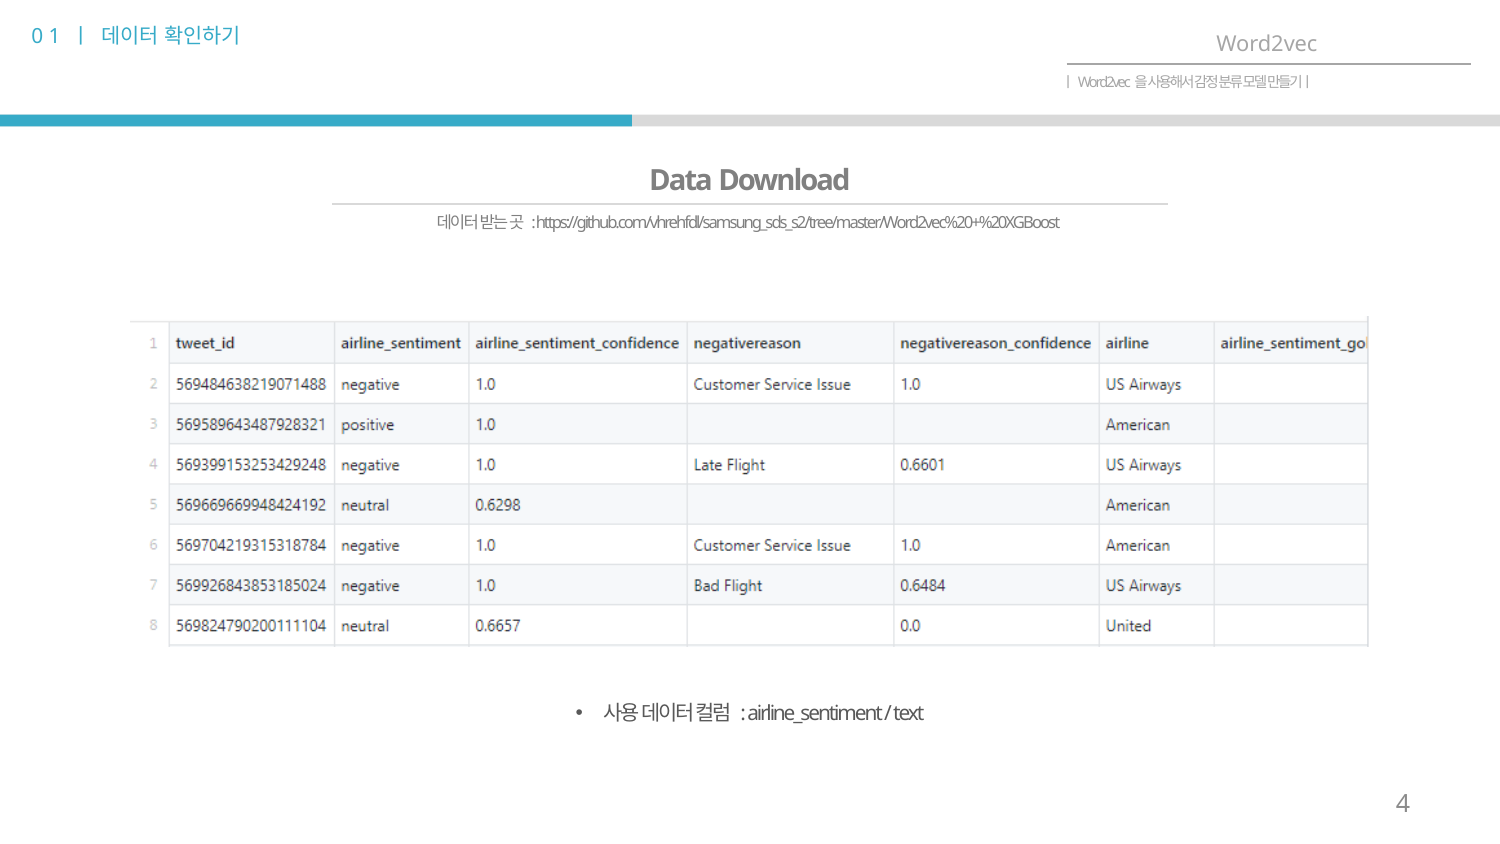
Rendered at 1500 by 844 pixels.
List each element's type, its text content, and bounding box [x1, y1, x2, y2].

text_box Data Download [600, 154, 900, 203]
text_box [1046, 22, 1495, 99]
text_box [0, 113, 634, 129]
text_box 사용 데이터 컬럼 : airline_sentiment / text [467, 680, 1032, 733]
picture [129, 316, 1370, 647]
text_box 데이터 받는 곳 : https://github.com/vhrehfdl/samsung_sds_s2/tree/master/Word2vec%20+%20XGBoost [280, 204, 1220, 240]
slide_number 4 [1074, 782, 1425, 827]
text_box [634, 113, 1500, 129]
text_box 0 1 ㅣ 데이터 확인하기 [16, 15, 361, 55]
